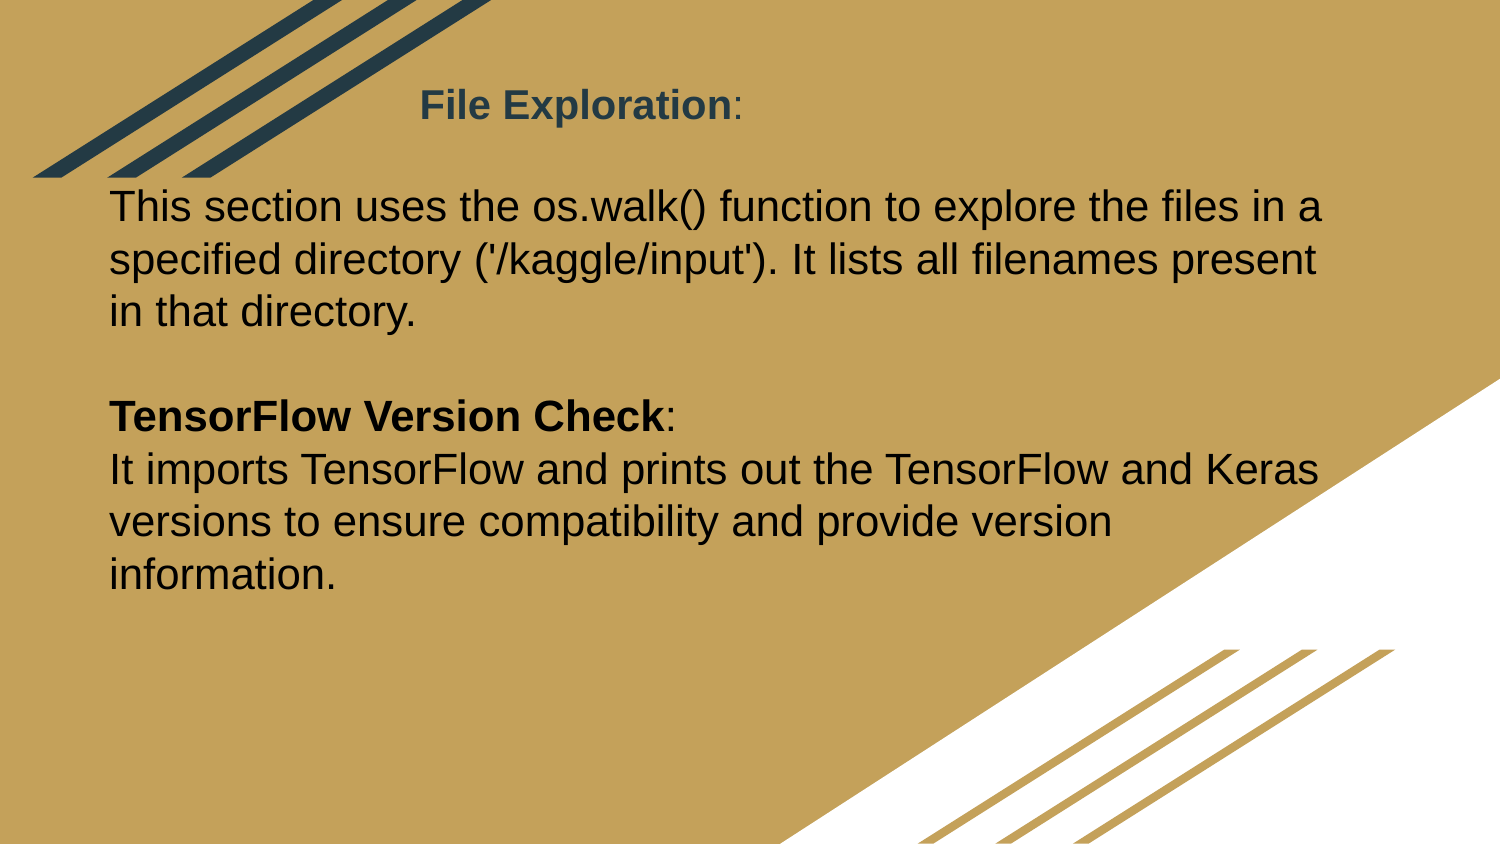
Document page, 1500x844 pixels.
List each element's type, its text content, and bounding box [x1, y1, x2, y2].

title File Exploration: This section uses the os.walk() function to explore the files in a specified directory ('/kaggle/input'). It lists all filenames present in that directory. TensorFlow Version Check: It imports TensorFlow and prints out the TensorFlow and Keras versions to ensure compatibility and provide version information. [94, 58, 1351, 720]
